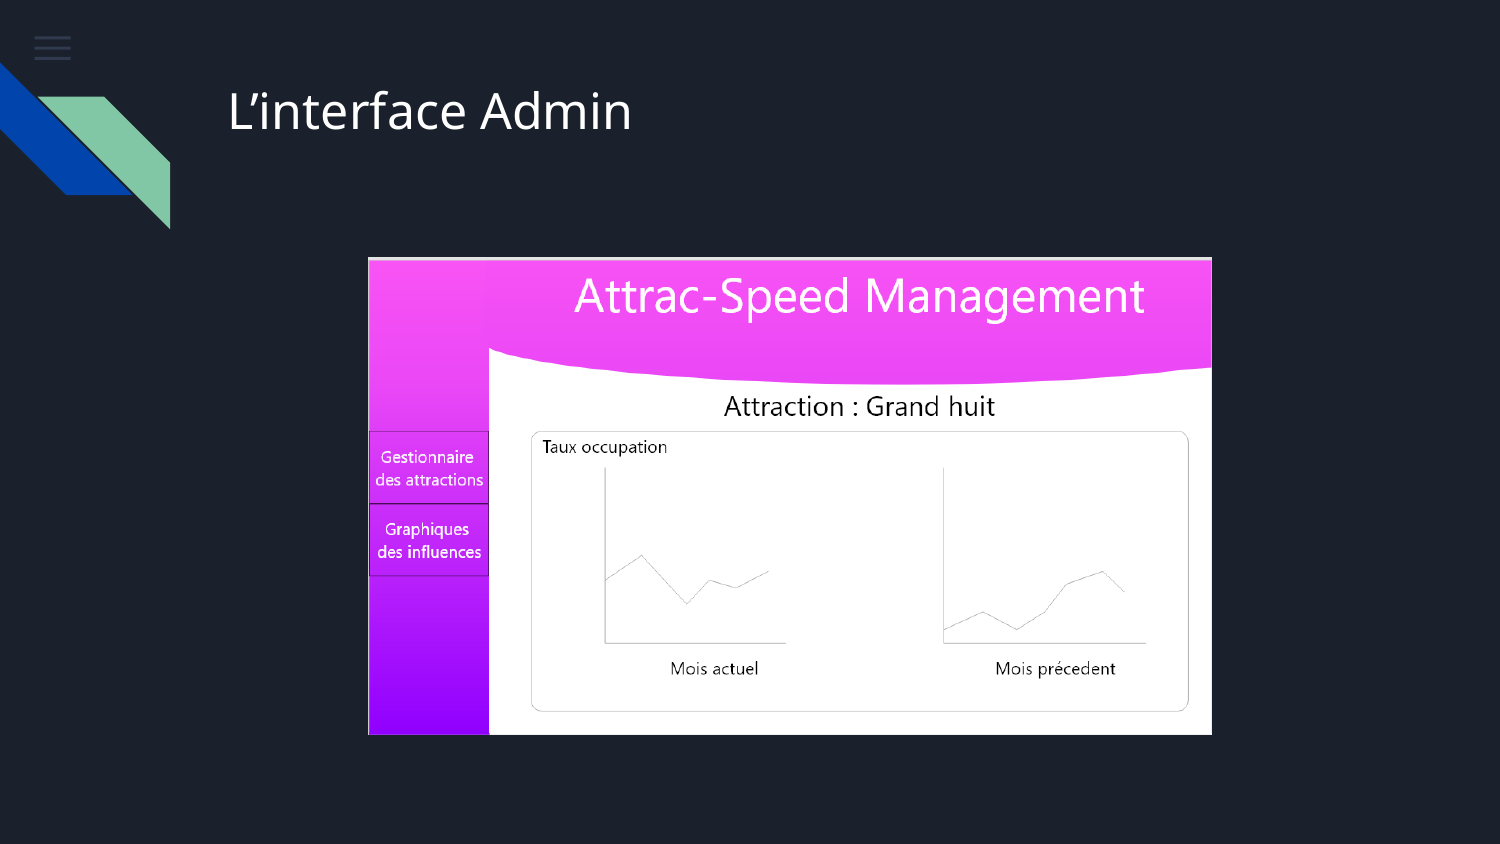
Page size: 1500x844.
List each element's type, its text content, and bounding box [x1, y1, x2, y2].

picture [368, 256, 1213, 735]
title L’interface Admin [212, 64, 1368, 215]
